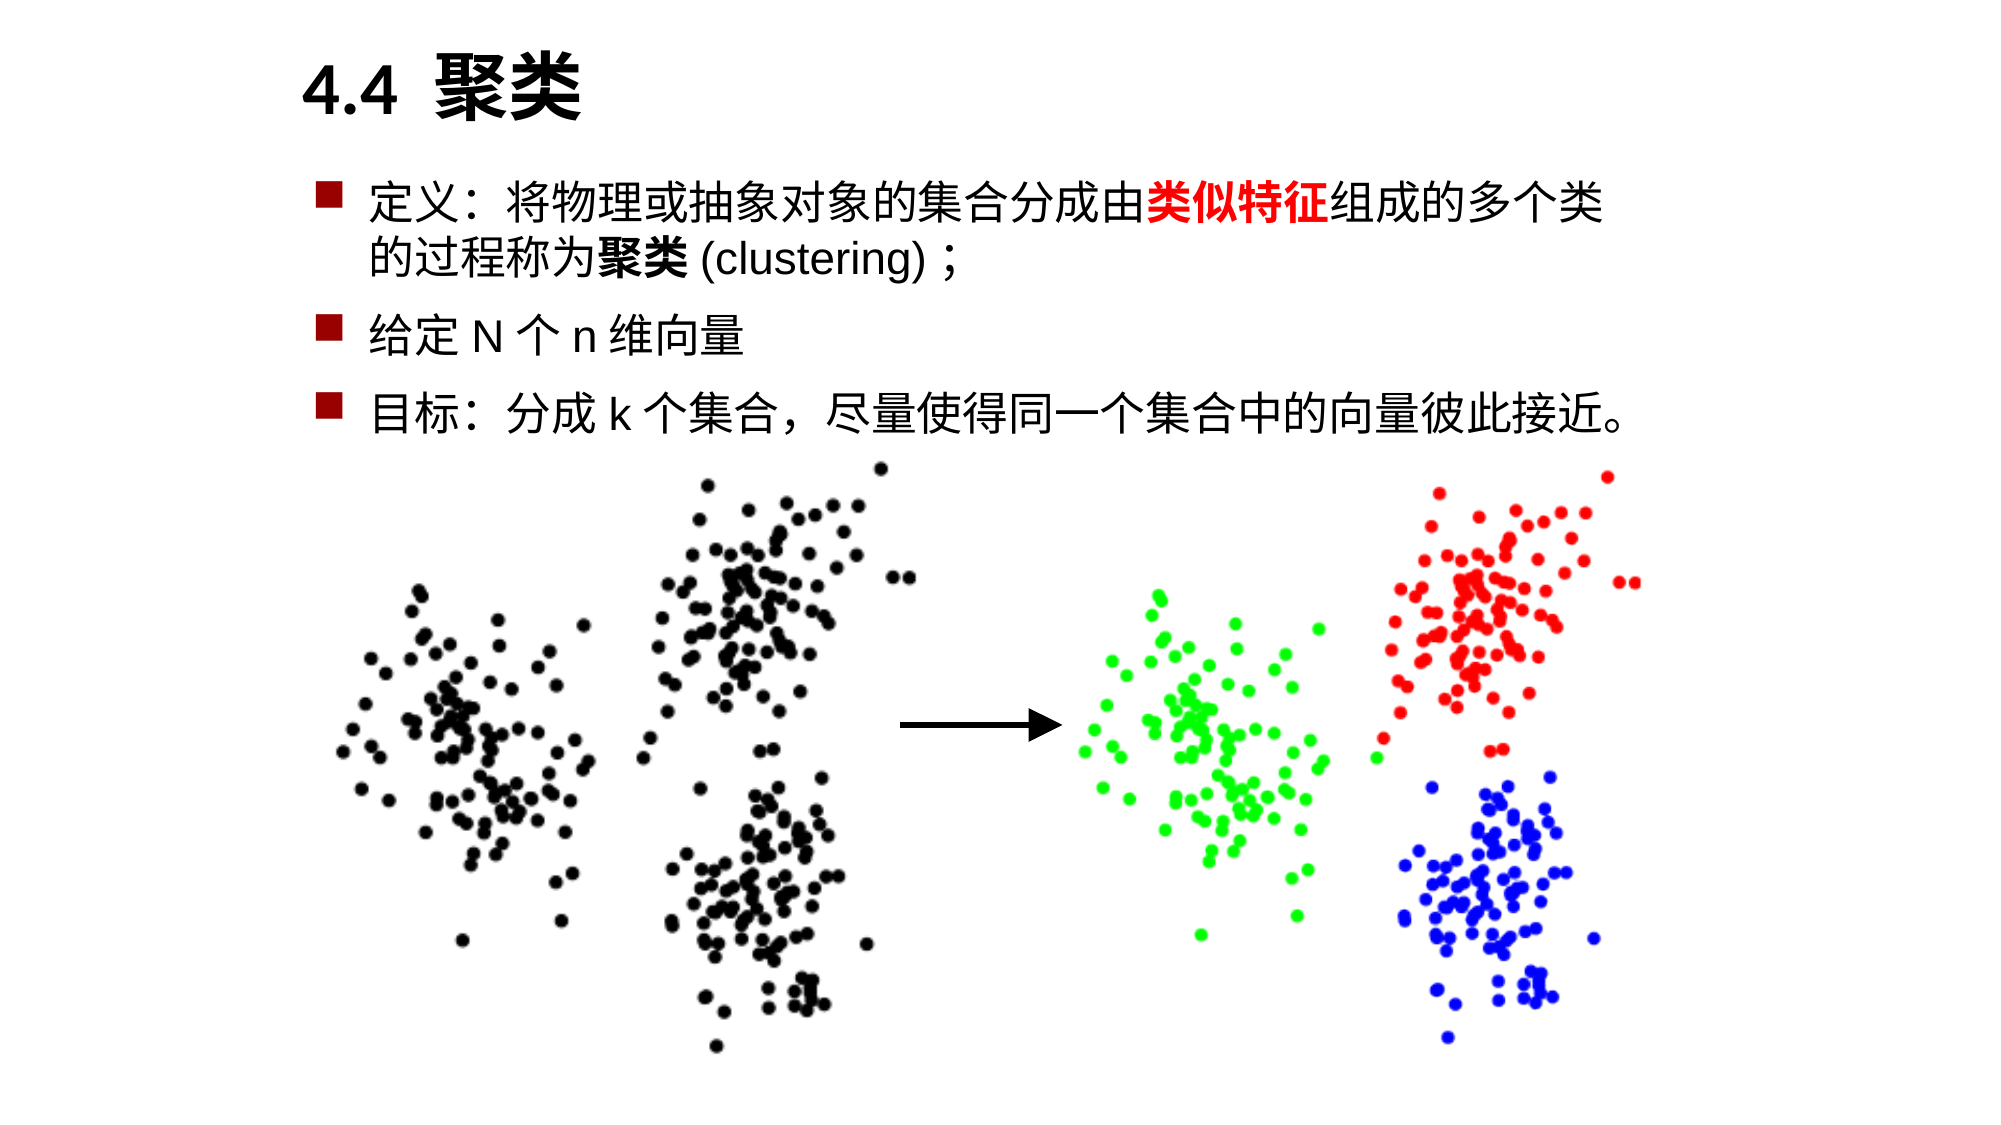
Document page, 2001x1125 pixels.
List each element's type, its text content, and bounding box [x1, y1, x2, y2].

text_box 4.4 聚类 [287, 37, 1732, 131]
picture [324, 449, 927, 1067]
picture [1061, 461, 1652, 1064]
